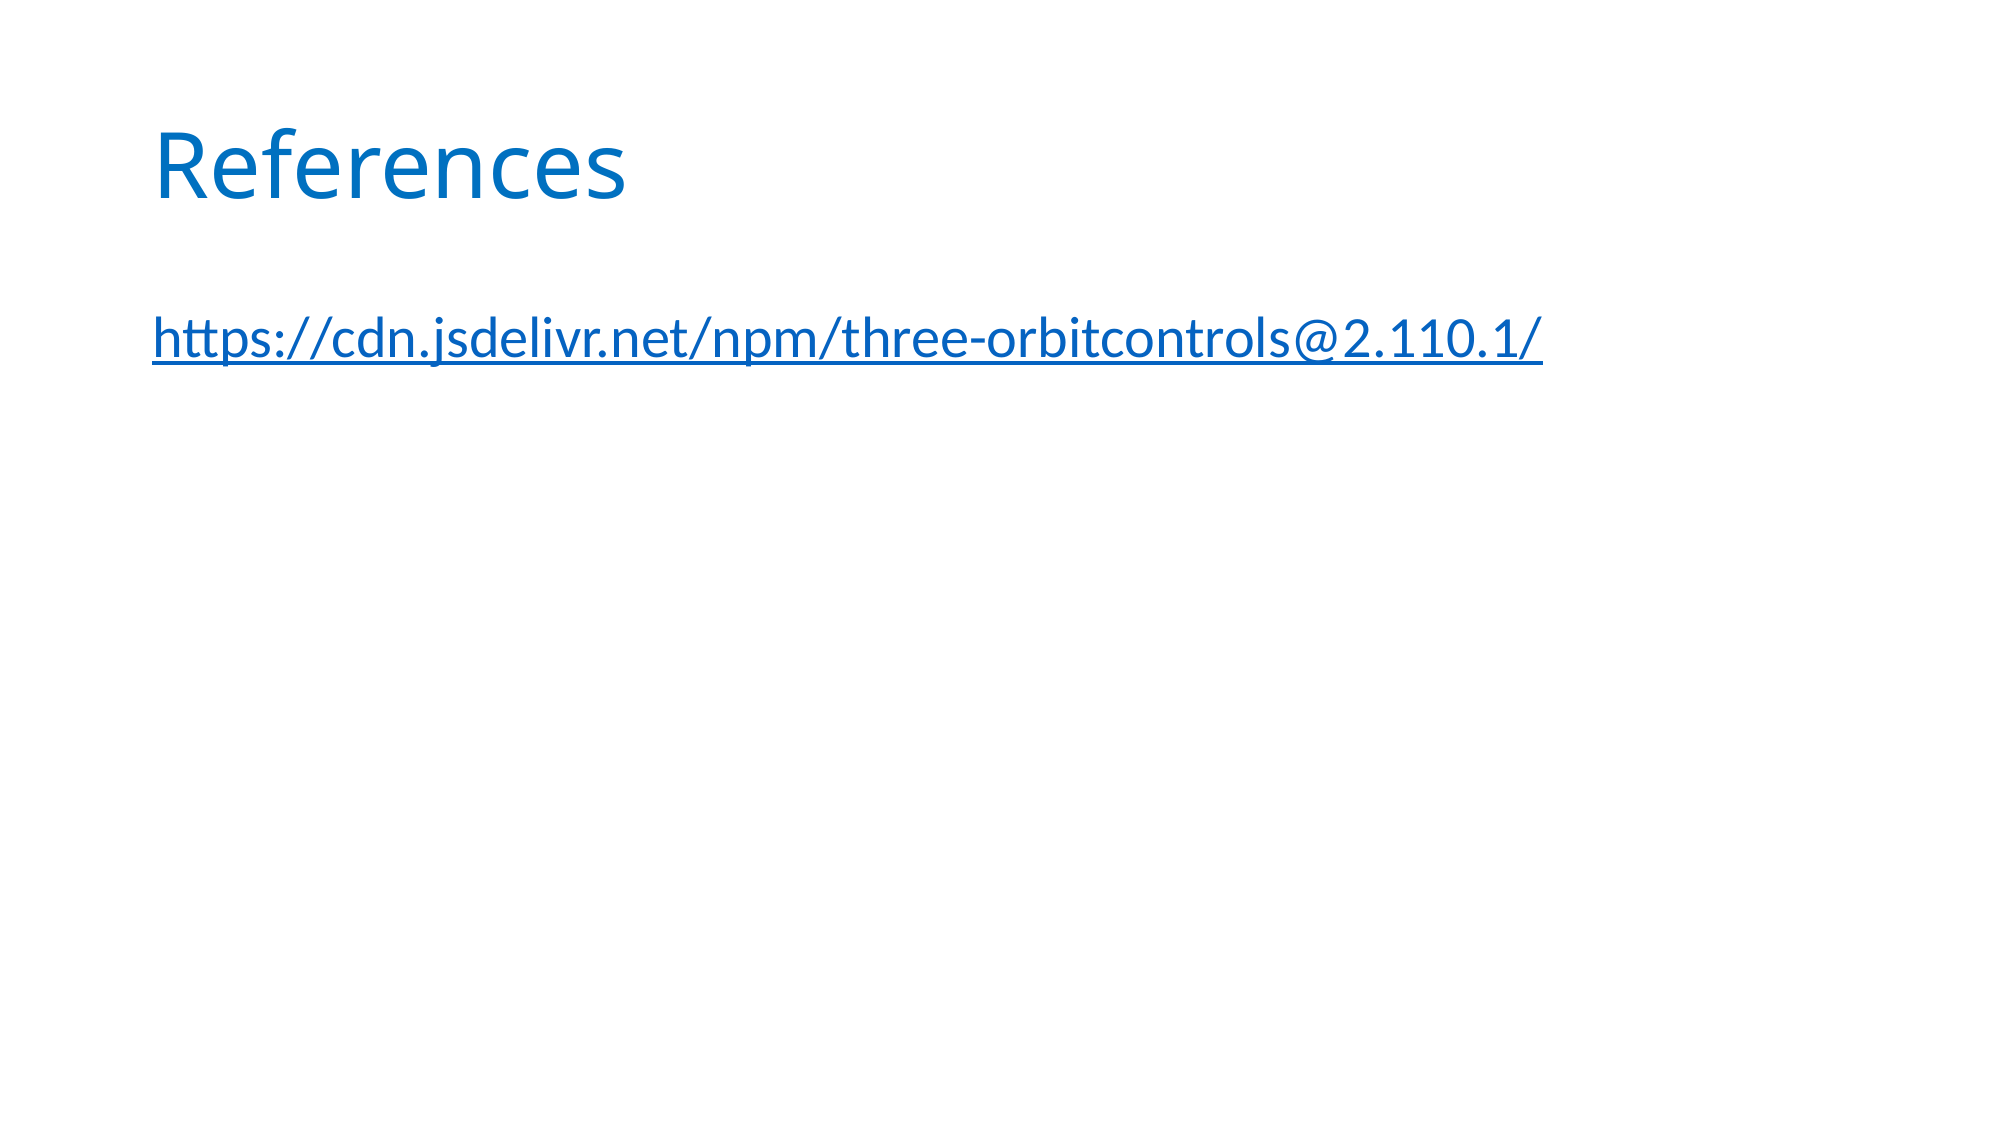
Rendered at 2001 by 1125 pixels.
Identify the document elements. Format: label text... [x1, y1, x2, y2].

title References [137, 59, 1863, 278]
list https://cdn.jsdelivr.net/npm/three-orbitcontrols@2.110.1/ [137, 299, 1863, 1014]
